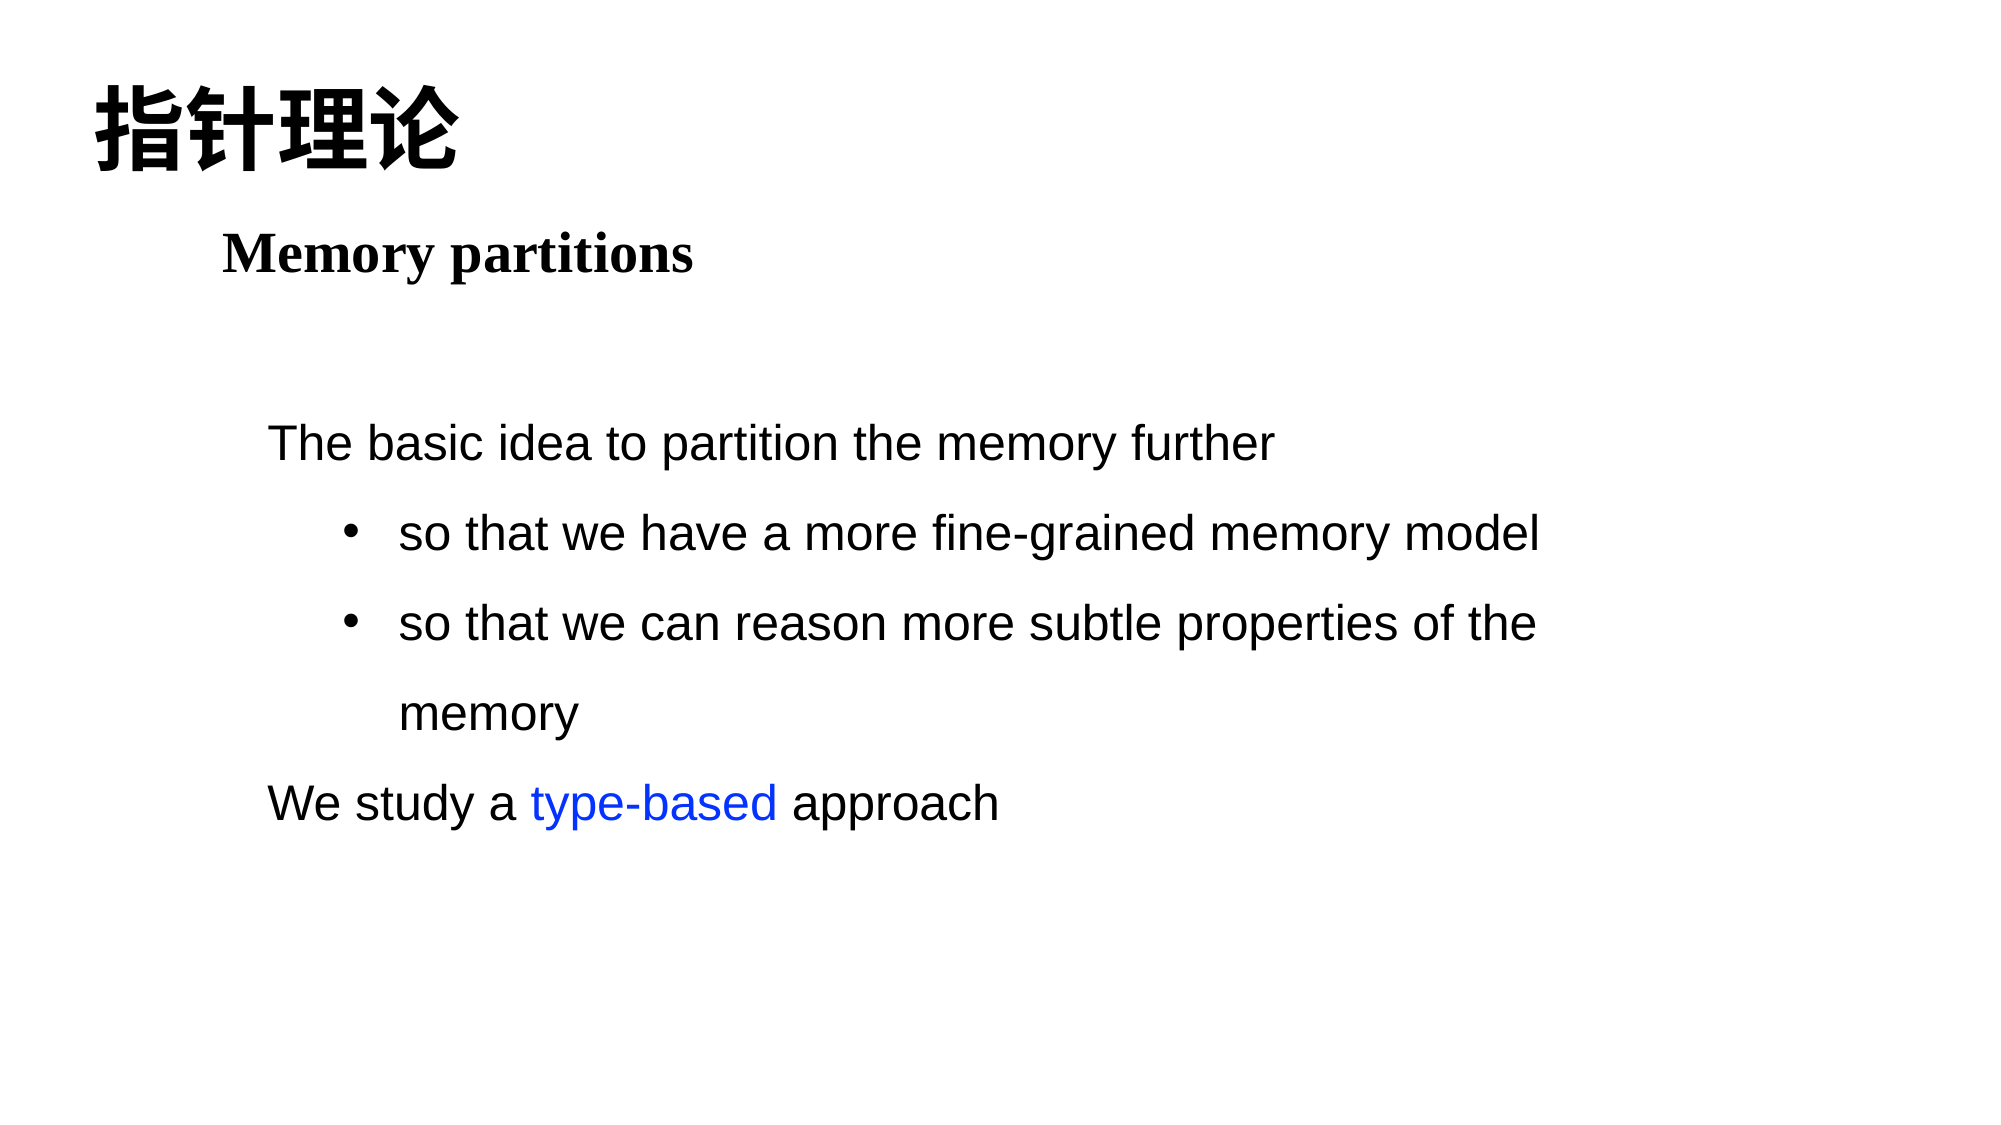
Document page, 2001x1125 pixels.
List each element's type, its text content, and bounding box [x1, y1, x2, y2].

title 指针理论 [78, 25, 1804, 243]
text_box Memory partitions [207, 206, 710, 292]
text_box The basic idea to partition the memory further so that we have a more fine-grained memory model so that we can reason more subtle properties of the memory We study a type-based approach [252, 373, 1748, 838]
